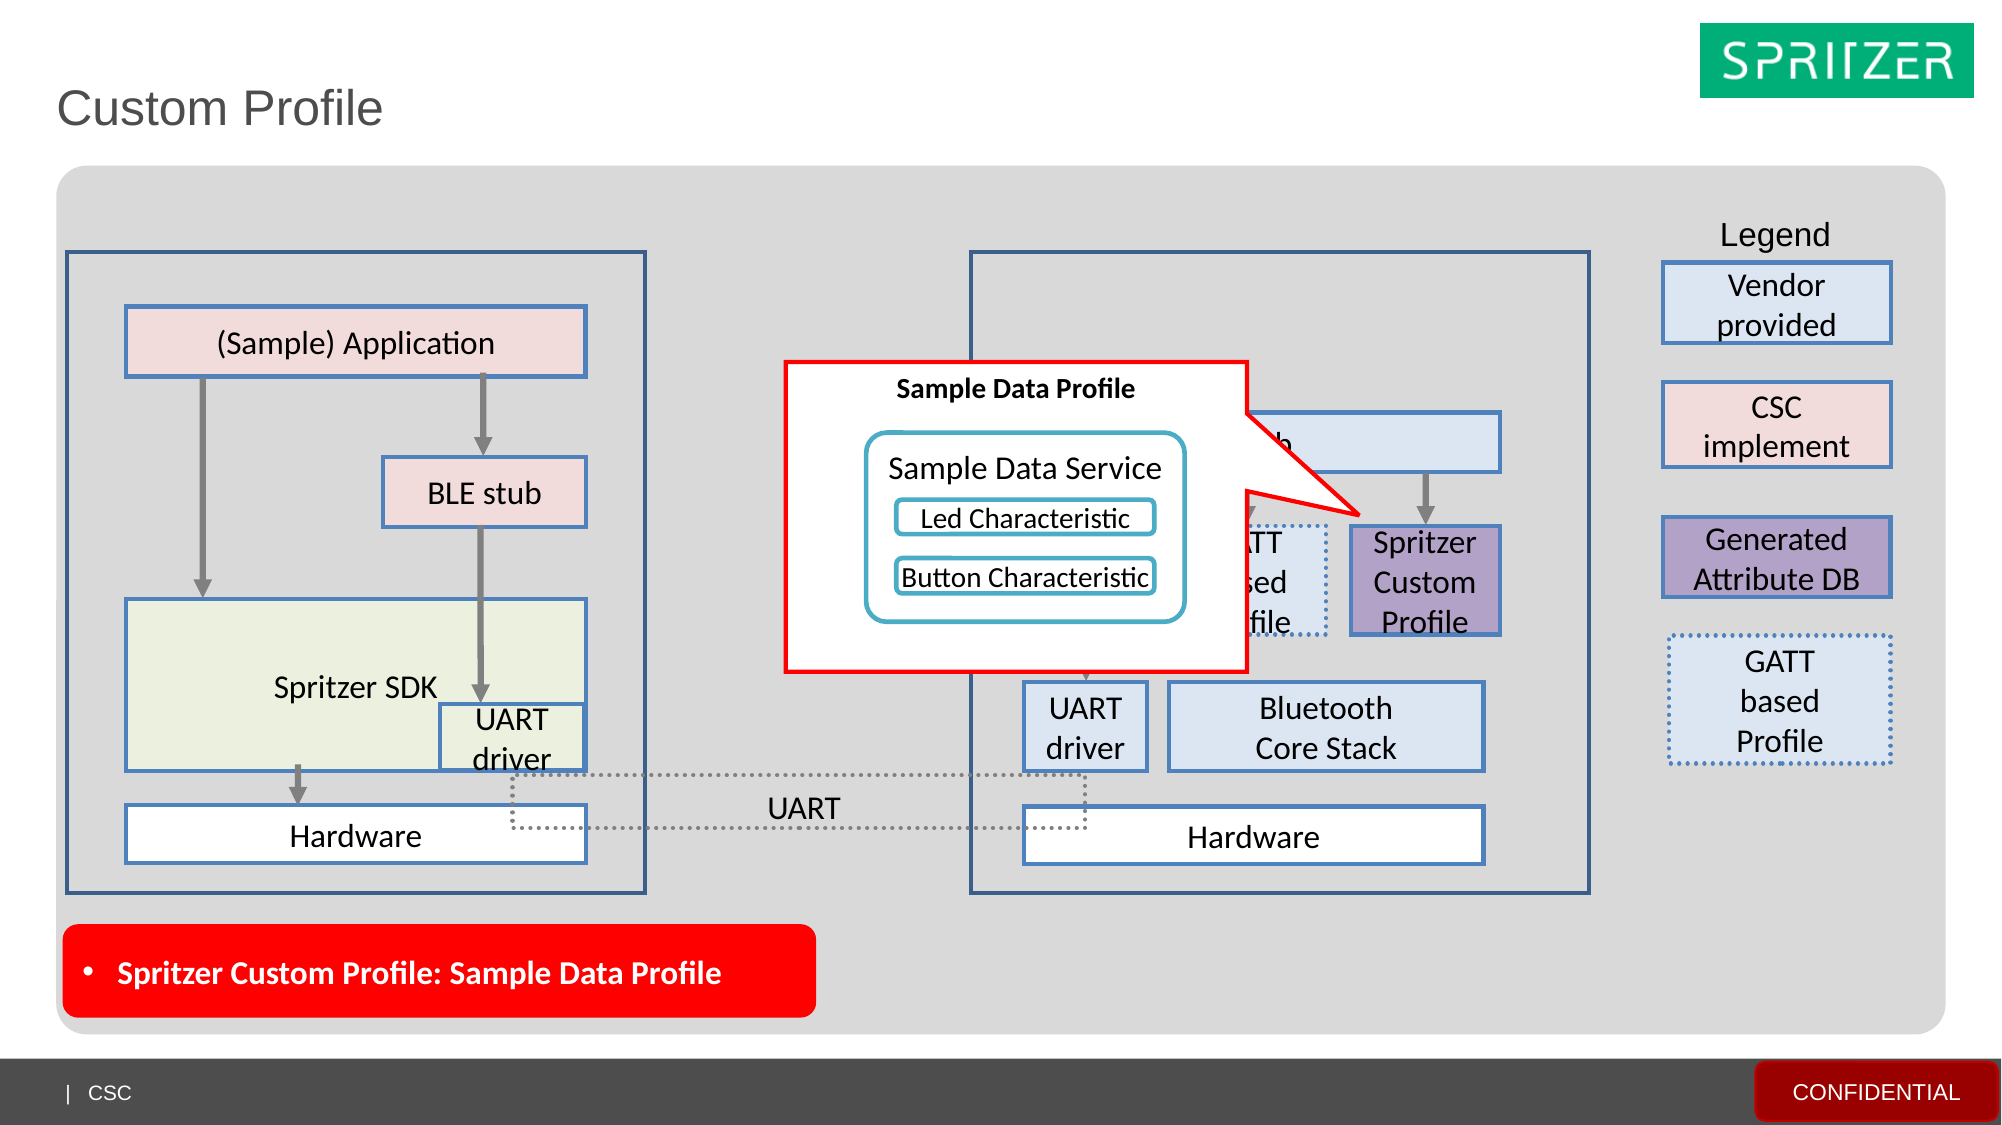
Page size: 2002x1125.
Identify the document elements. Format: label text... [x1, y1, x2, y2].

text_box Stub [1248, 412, 1500, 473]
text_box [474, 524, 487, 703]
text_box GATT based Profile [1669, 635, 1891, 764]
text_box Spritzer Custom Profile [1350, 525, 1500, 635]
text_box Bluetooth Core Stack [1169, 681, 1484, 772]
text_box Custom Profile [56, 46, 1946, 165]
text_box Led Characteristic [896, 499, 1155, 535]
text_box Hardware [1023, 806, 1484, 864]
text_box BLE stub [383, 456, 586, 527]
text_box UART driver [1023, 681, 1148, 772]
text_box Legend [1714, 212, 1837, 252]
text_box Spritzer SDK [125, 599, 586, 771]
text_box Sample Data Service [866, 432, 1185, 622]
text_box Spritzer Custom Profile: Sample Data Profile [62, 924, 817, 1018]
text_box [1635, 237, 1925, 785]
text_box [477, 372, 490, 456]
text_box [1081, 672, 1091, 681]
text_box UART [746, 778, 863, 833]
text_box Button Characteristic [896, 558, 1155, 594]
text_box Hardware [125, 805, 586, 863]
text_box CSC implement [1662, 381, 1891, 468]
picture [1700, 23, 1974, 98]
text_box Generated Attribute DB [1663, 517, 1891, 598]
text_box GATT based Profile [1248, 525, 1326, 635]
text_box [291, 764, 305, 806]
text_box [971, 252, 1589, 893]
text_box Vendor provided [1662, 262, 1891, 344]
text_box [196, 377, 209, 599]
text_box Sample Data Profile [785, 362, 1360, 672]
text_box (Sample) Application [126, 306, 586, 377]
text_box UART driver [439, 703, 585, 770]
text_box [1419, 473, 1432, 525]
text_box [66, 252, 646, 893]
text_box [512, 775, 1086, 829]
